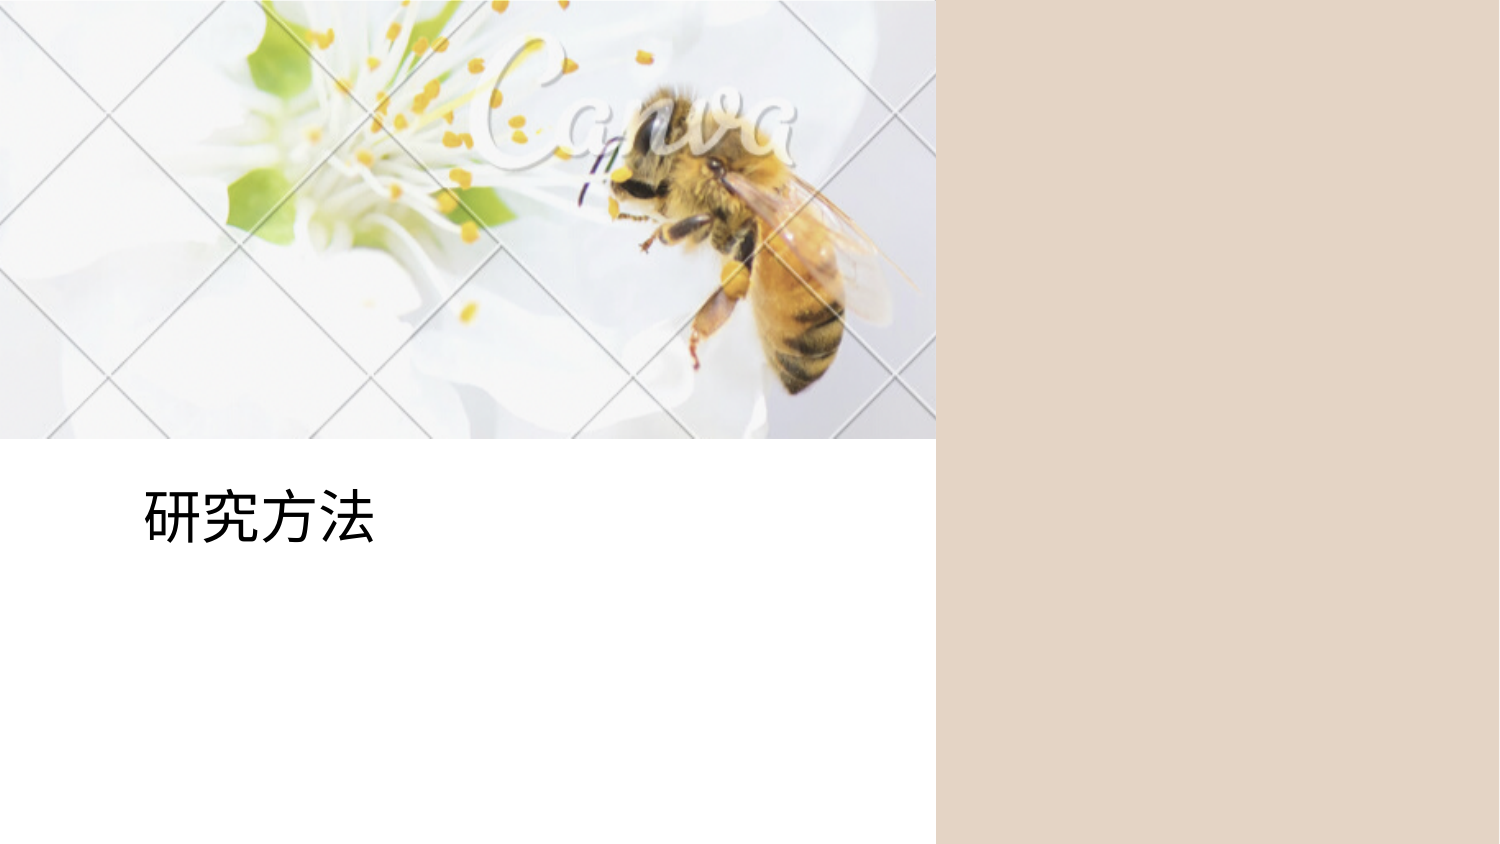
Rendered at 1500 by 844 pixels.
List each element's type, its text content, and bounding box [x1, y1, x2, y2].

picture [0, 0, 1500, 844]
title 研究方法 [128, 464, 652, 559]
